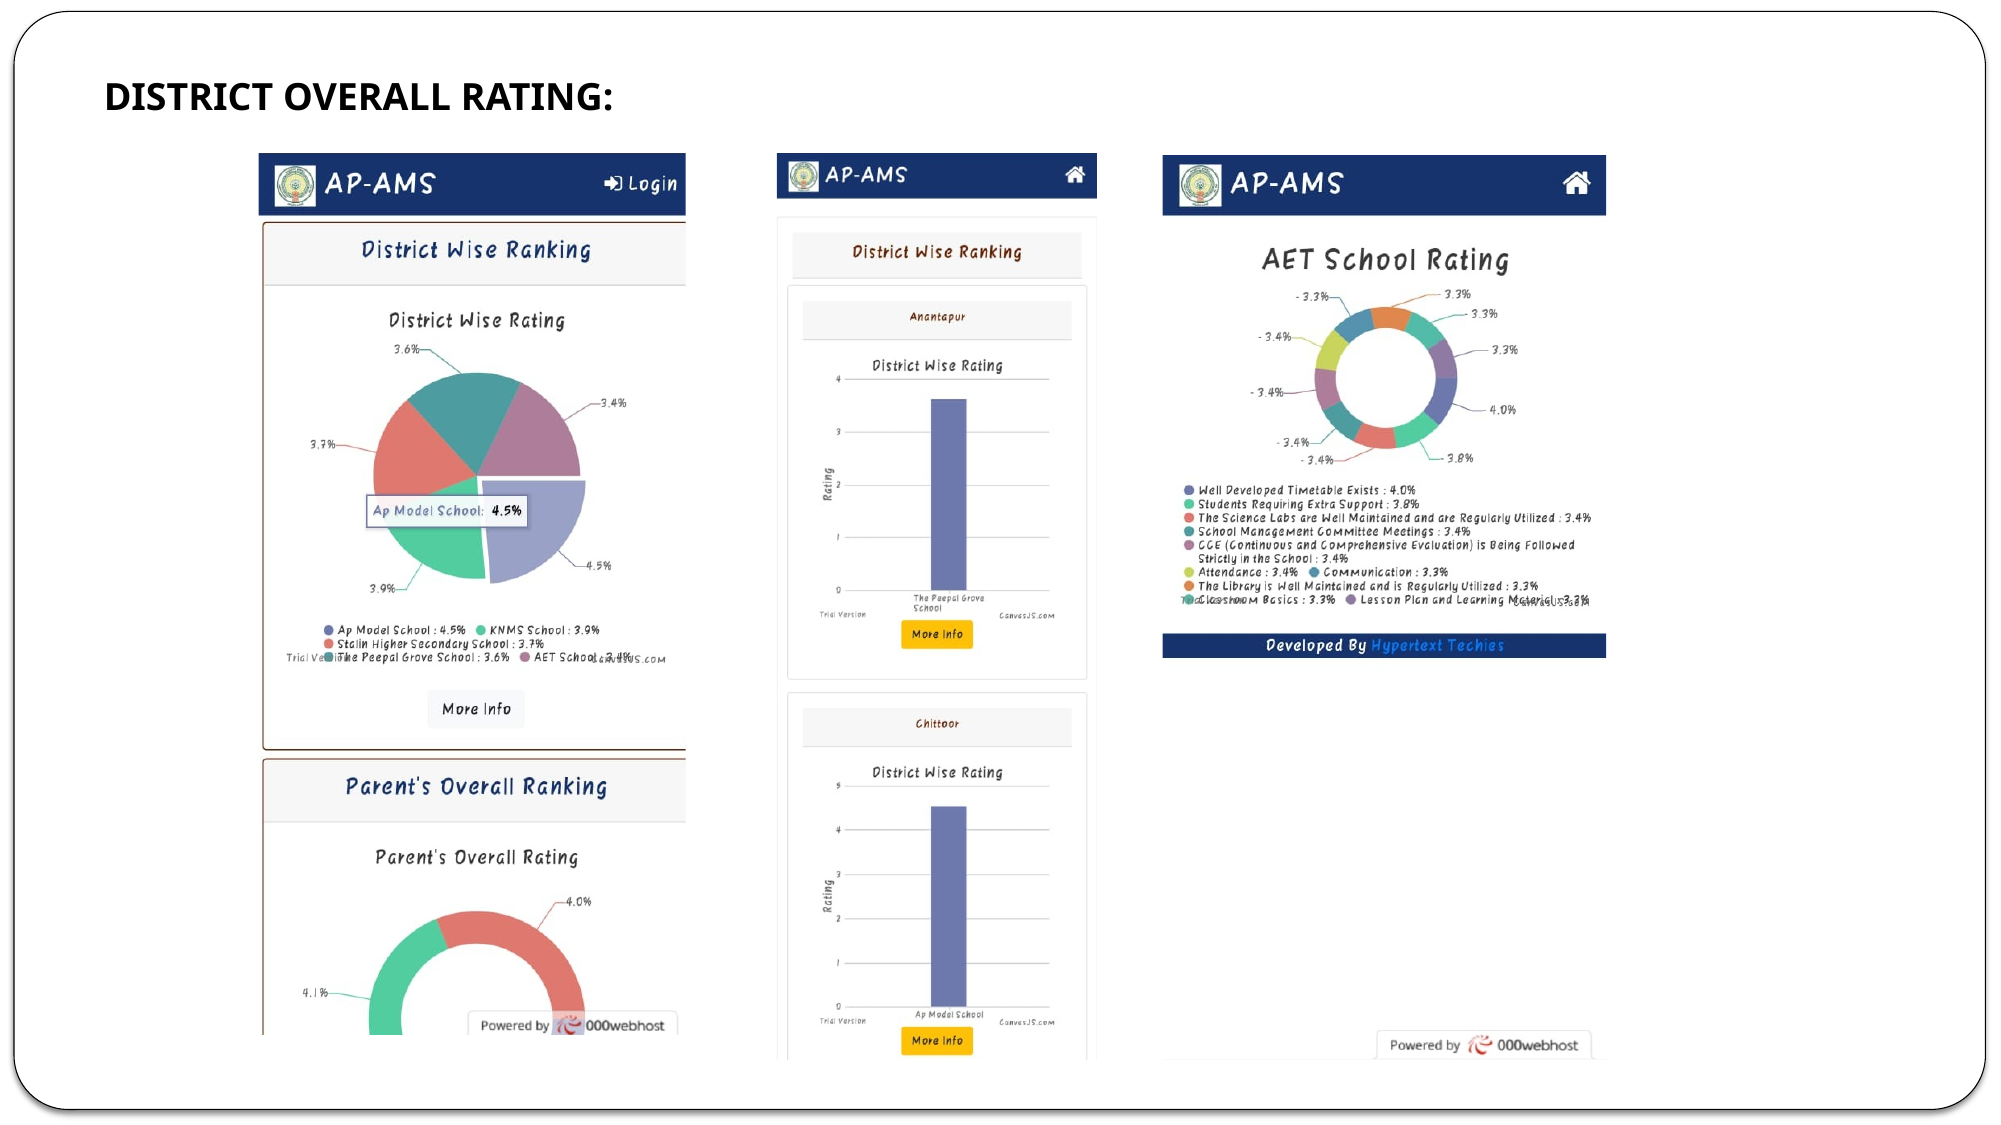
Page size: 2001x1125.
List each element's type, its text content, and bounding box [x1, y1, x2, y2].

picture [776, 152, 1102, 1060]
picture [1162, 155, 1607, 1060]
picture [258, 152, 686, 1035]
text_box DISTRICT OVERALL RATING: [89, 65, 666, 126]
